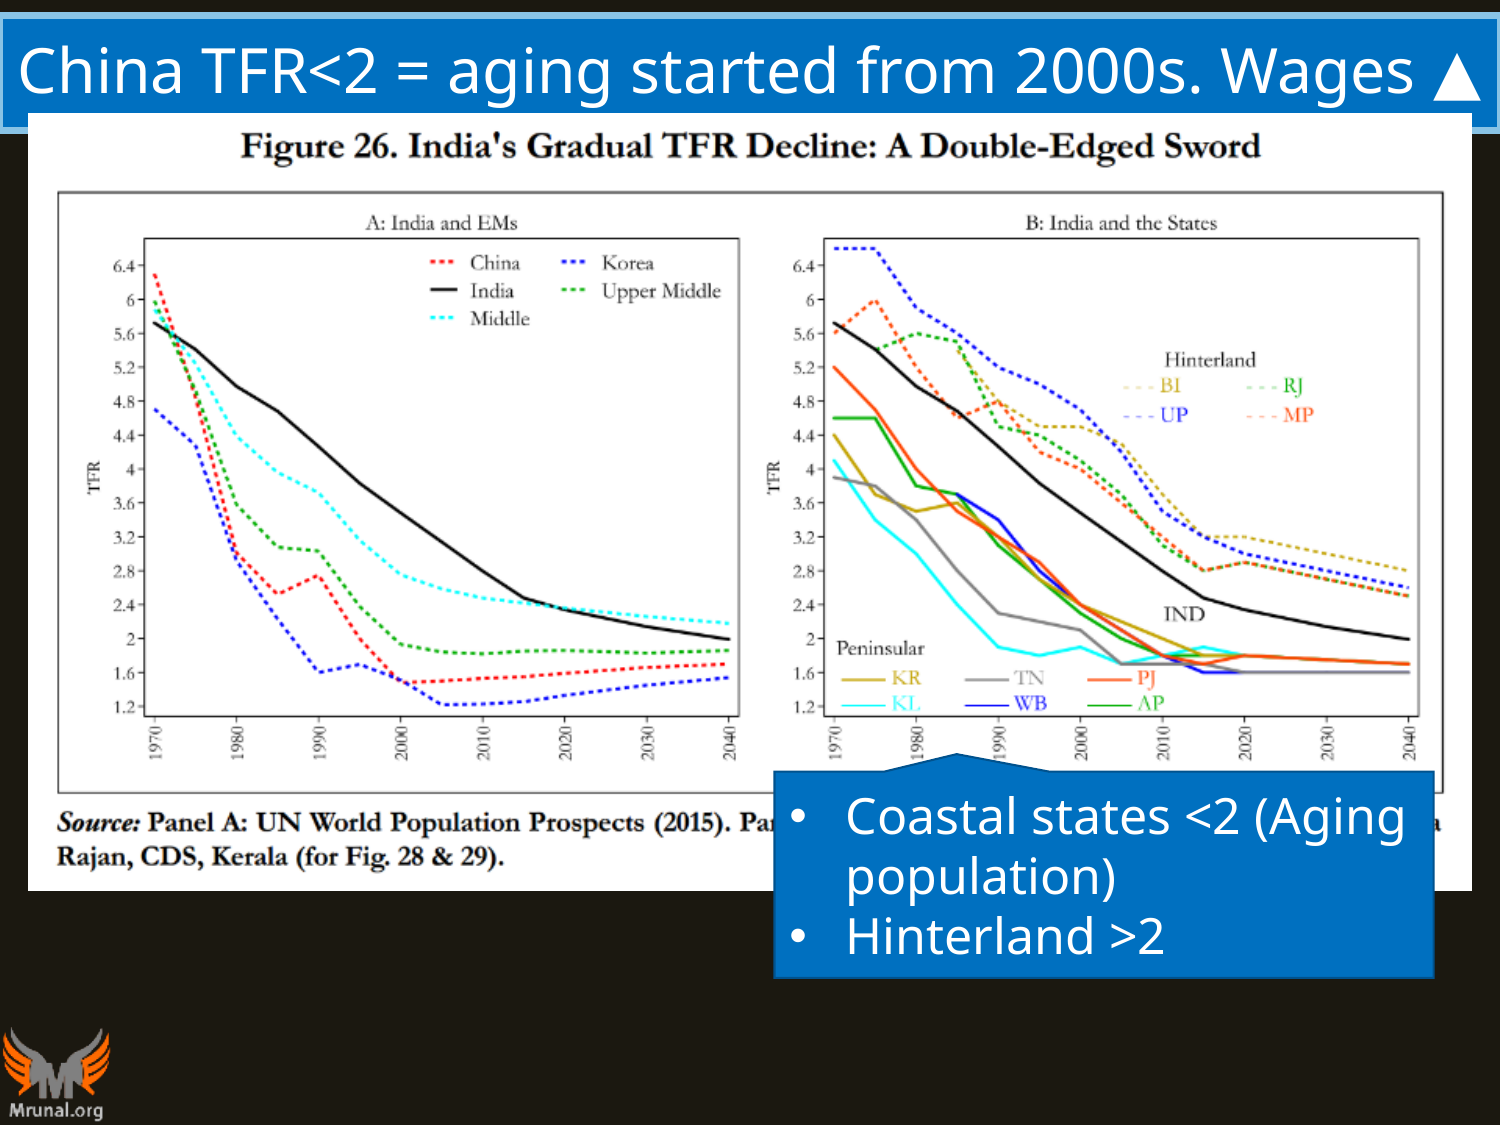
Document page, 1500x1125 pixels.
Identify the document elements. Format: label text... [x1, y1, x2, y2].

title China TFR<2 = aging started from 2000s. Wages ▲ [0, 12, 1500, 134]
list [28, 113, 1472, 891]
picture [0, 1024, 114, 1125]
text_box Coastal states <2 (Aging population) Hinterland >2 [773, 891, 1435, 979]
